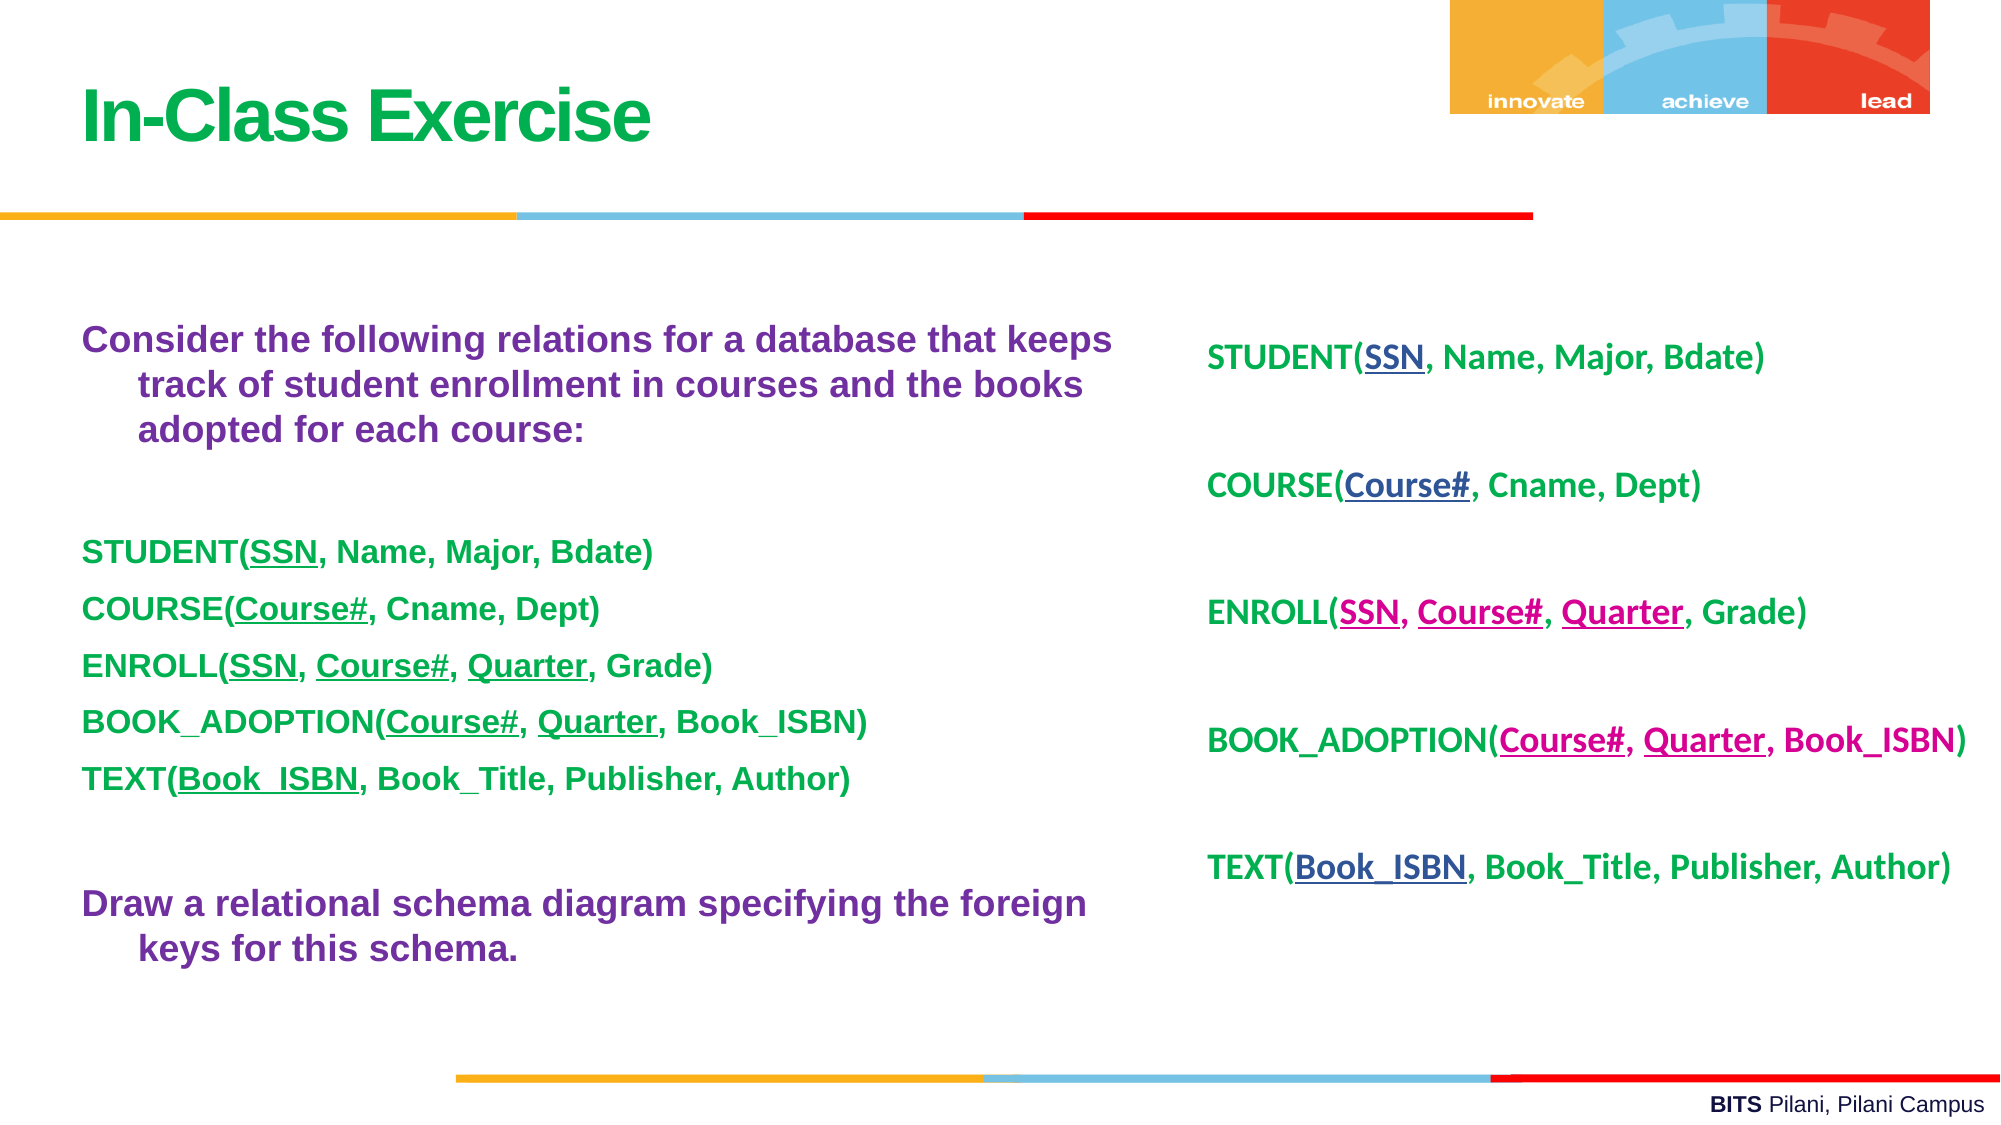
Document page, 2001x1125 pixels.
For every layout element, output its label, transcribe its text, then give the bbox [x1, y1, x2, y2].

text_box STUDENT(SSN, Name, Major, Bdate) COURSE(Course#, Cname, Dept) ENROLL(SSN, Course#, Quarter, Grade) BOOK_ADOPTION(Course#, Quarter, Book_ISBN) TEXT(Book_ISBN, Book_Title, Publisher, Author) [1192, 324, 2000, 895]
list In-Class Exercise [66, 24, 1450, 213]
picture [1449, 0, 1930, 114]
list Consider the following relations for a database that keeps track of student enrollment in courses and the books adopted for each course: STUDENT(SSN, Name, Major, Bdate) COURSE(Course#, Cname, Dept) ENROLL(SSN, Course#, Quarter, Grade) BOOK_ADOPTION(Course#, Quarter, Book_ISBN) TEXT(Book_ISBN, Book_Title, Publisher, Author) Draw a relational schema diagram specifying the foreign keys for this schema. [66, 238, 1157, 977]
